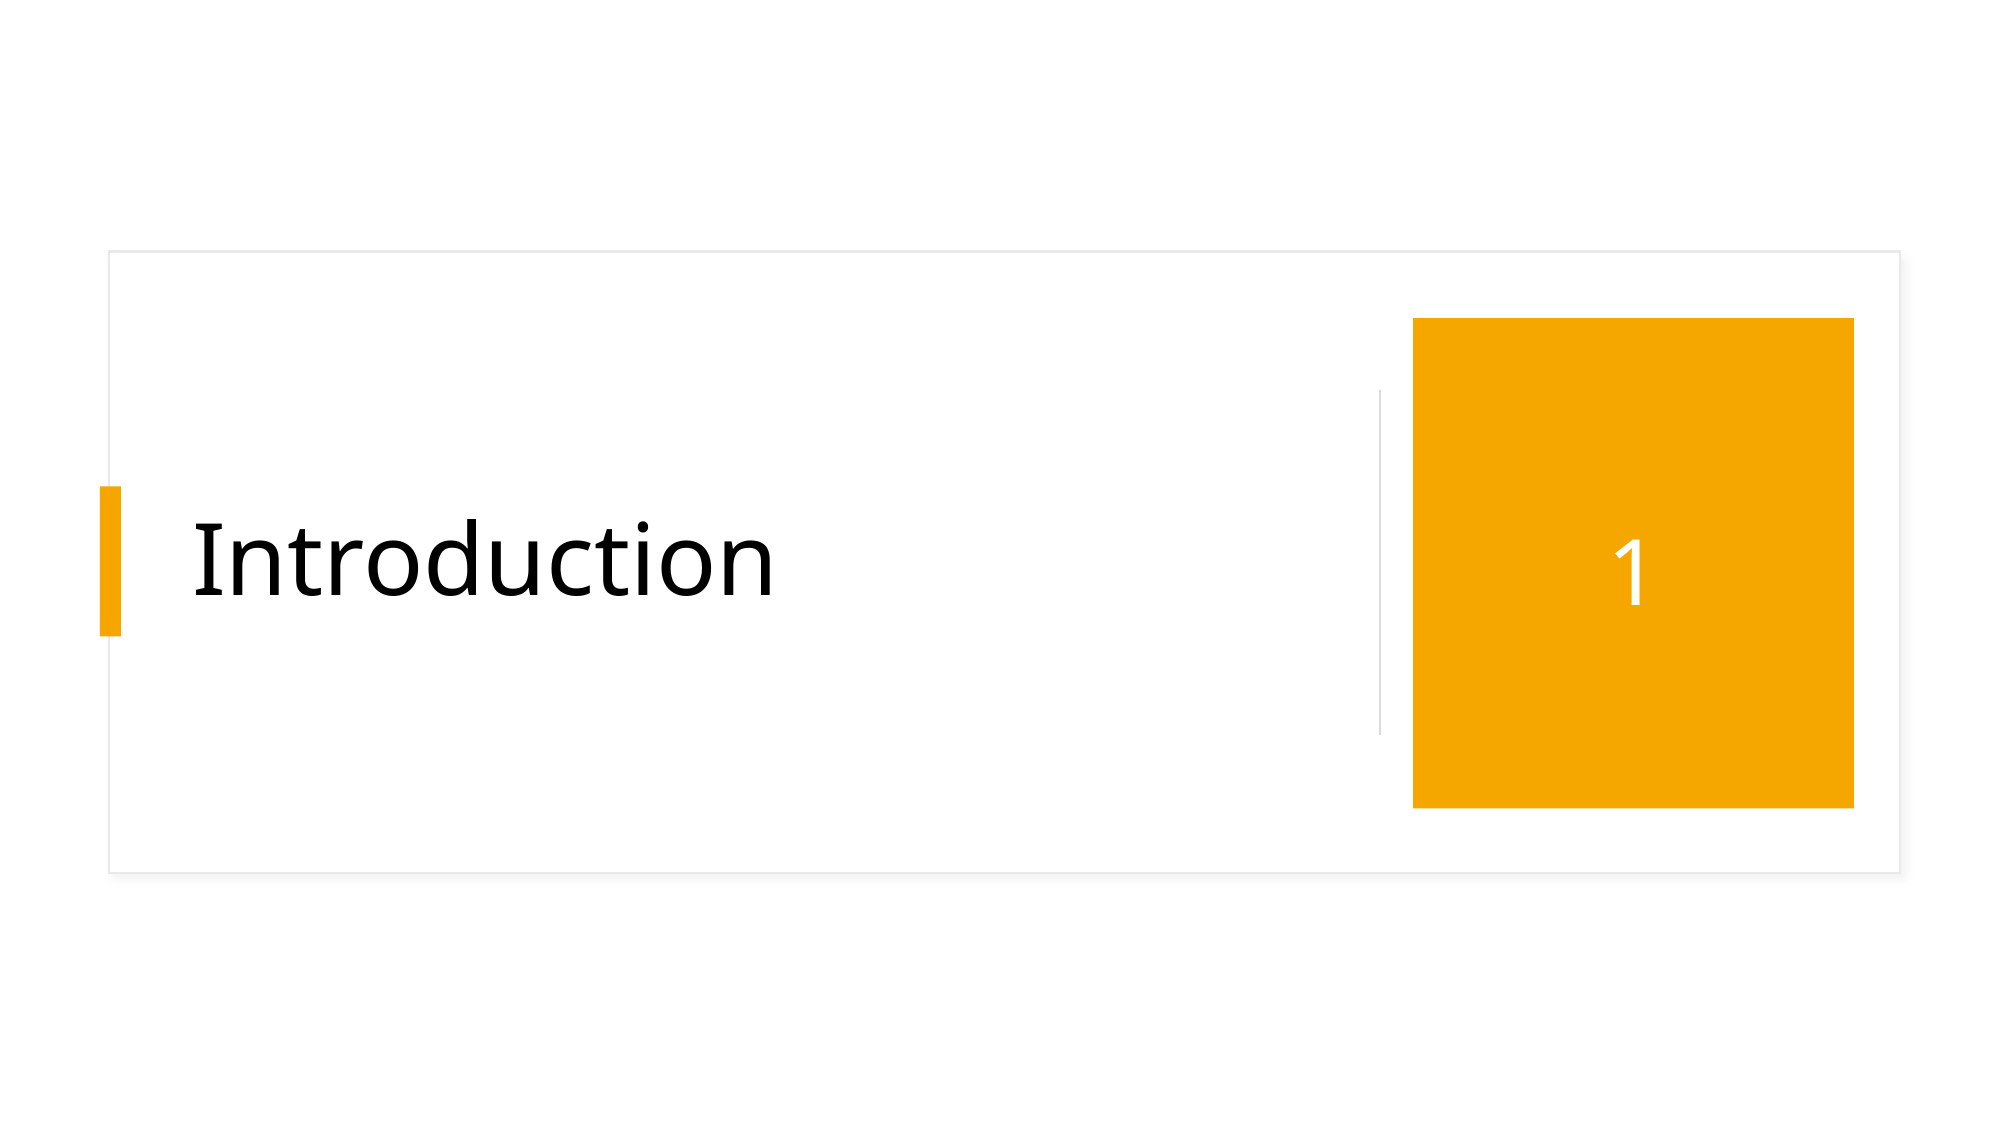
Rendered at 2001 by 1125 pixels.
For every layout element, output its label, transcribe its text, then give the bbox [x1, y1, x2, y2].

title Introduction [176, 318, 1328, 809]
list 1 [1413, 318, 1854, 809]
